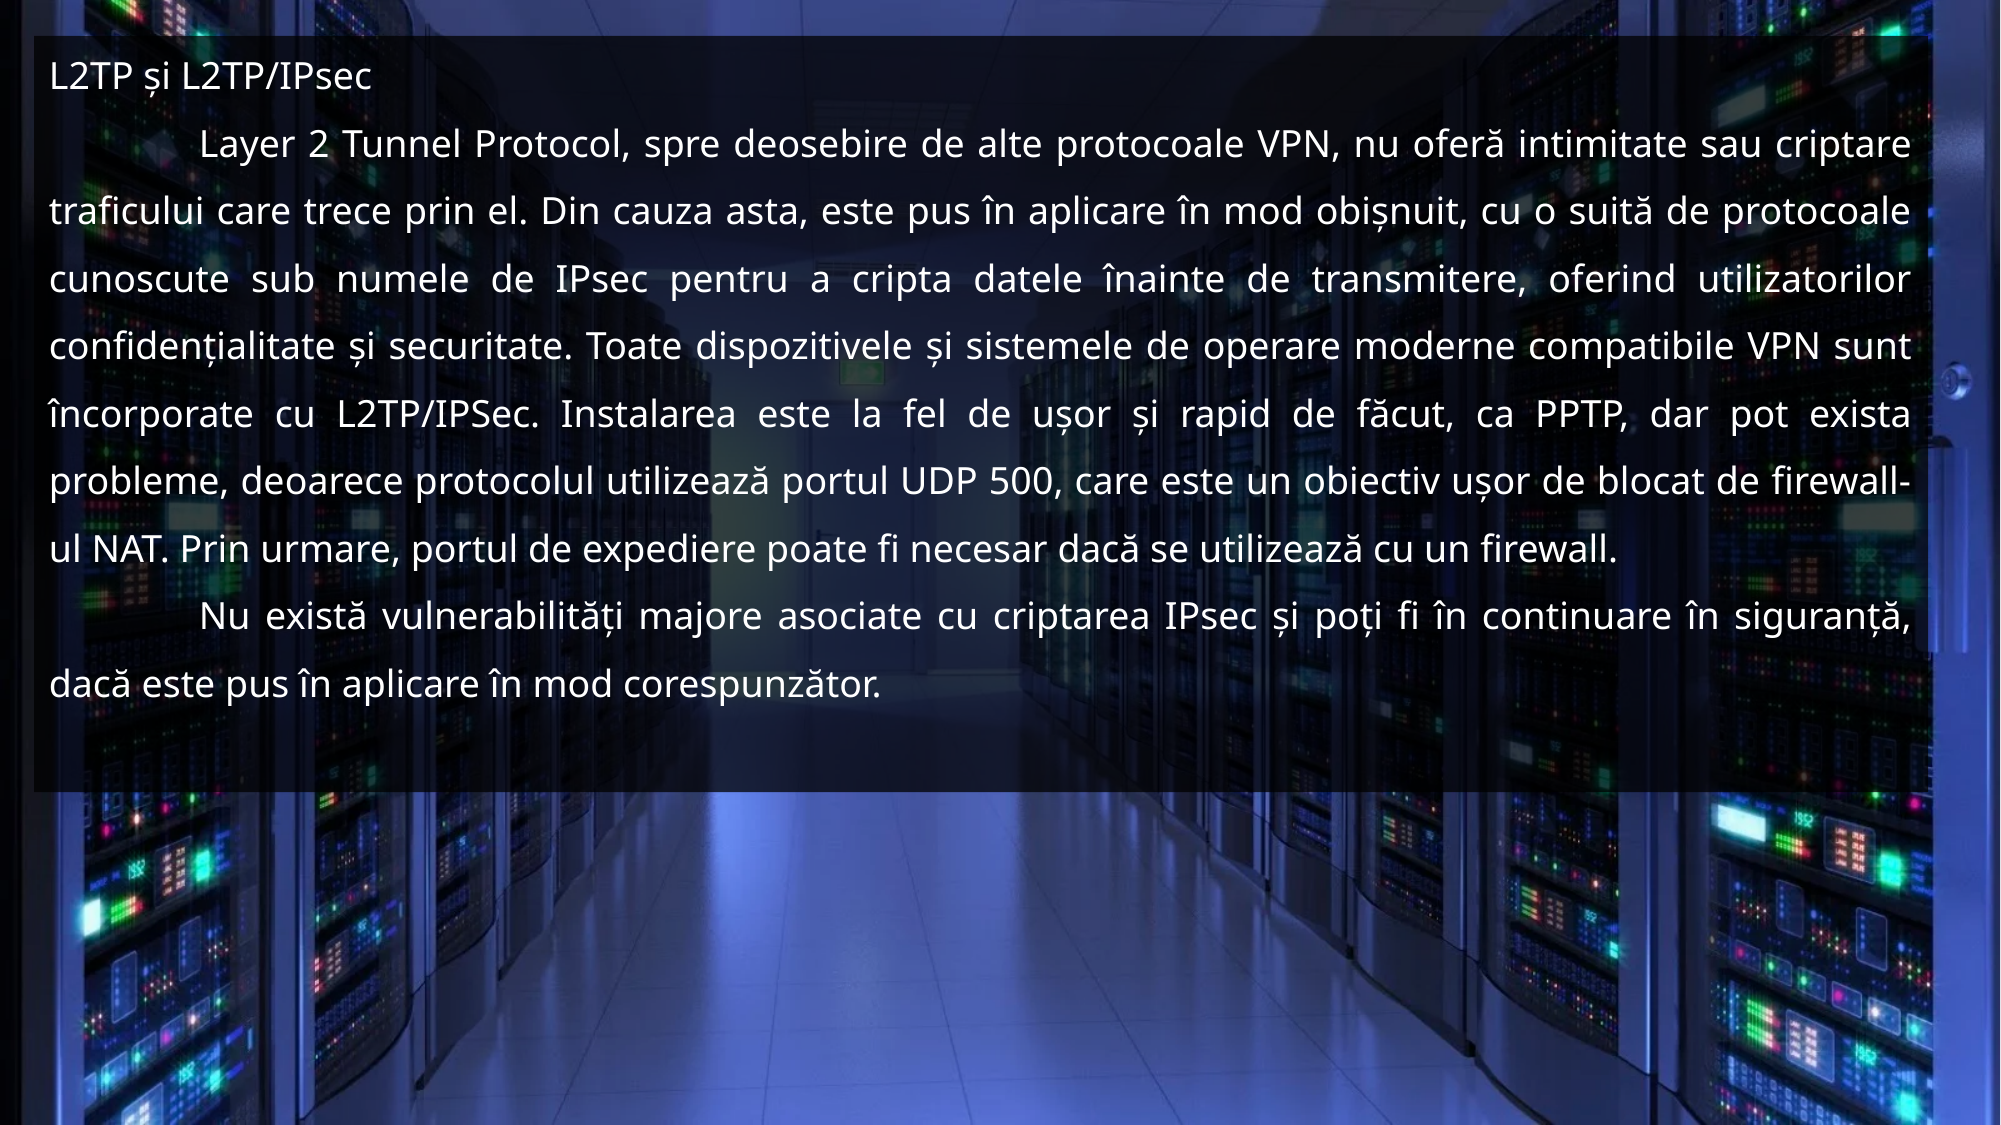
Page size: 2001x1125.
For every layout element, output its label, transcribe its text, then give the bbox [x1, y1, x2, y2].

picture [0, 0, 2001, 1125]
text_box [33, 34, 1930, 794]
text_box L2TP și L2TP/IPsec Layer 2 Tunnel Protocol, spre deosebire de alte protocoale VPN, nu oferă intimitate sau criptare traficului care trece prin el. Din cauza asta, este pus în aplicare în mod obișnuit, cu o suită de protocoale cunoscute sub numele de IPsec pentru a cripta datele înainte de transmitere, oferind utilizatorilor confidențialitate și securitate. Toate dispozitivele și sistemele de operare moderne compatibile VPN sunt încorporate cu L2TP/IPSec. Instalarea este la fel de ușor și rapid de făcut, ca PPTP, dar pot exista probleme, deoarece protocolul utilizează portul UDP 500, care este un obiectiv ușor de blocat de firewall-ul NAT. Prin urmare, portul de expediere poate fi necesar dacă se utilizează cu un firewall. Nu există vulnerabilități majore asociate cu criptarea IPsec și poți fi în continuare în siguranță, dacă este pus în aplicare în mod corespunzător. [34, 22, 1929, 713]
